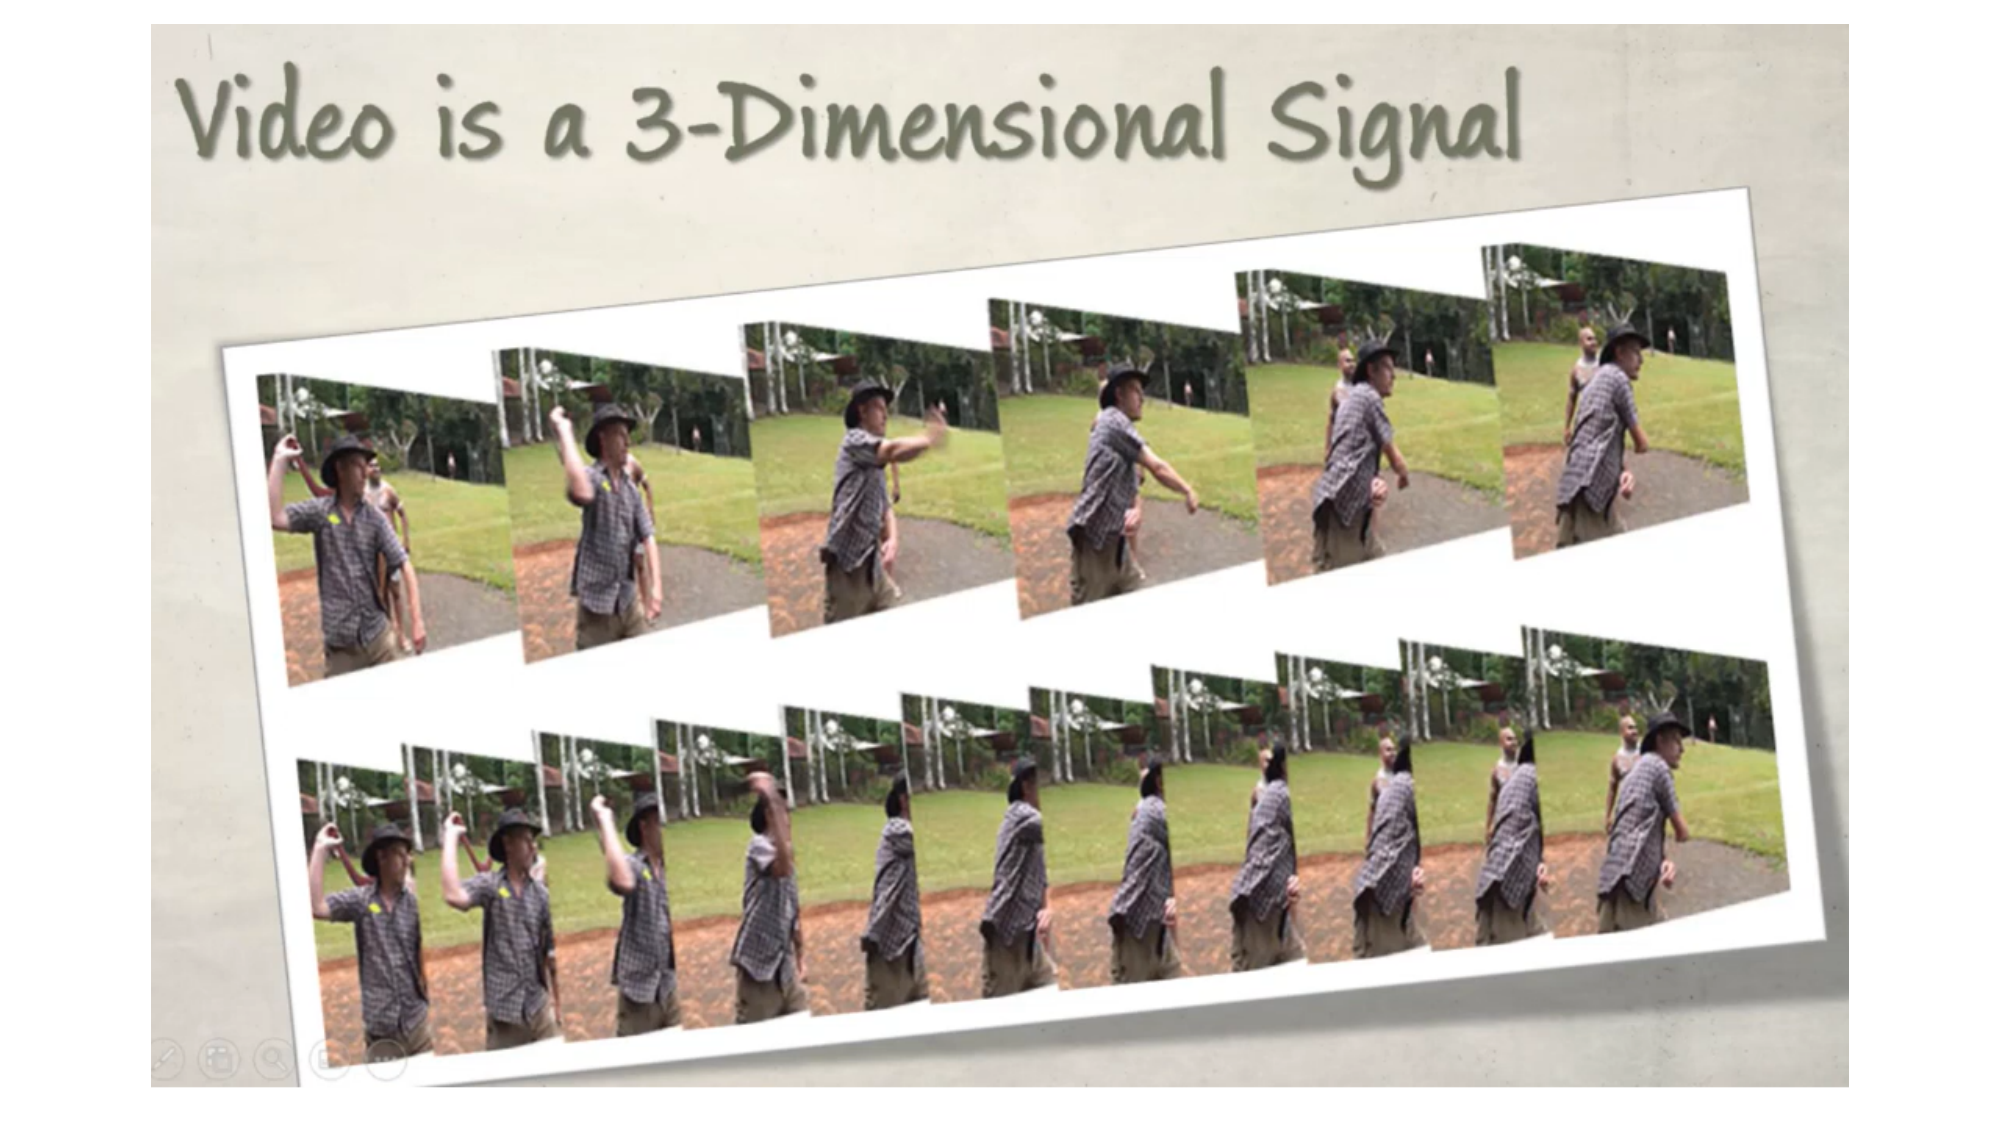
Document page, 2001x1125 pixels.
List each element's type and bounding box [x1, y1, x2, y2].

picture [151, 24, 1849, 1100]
